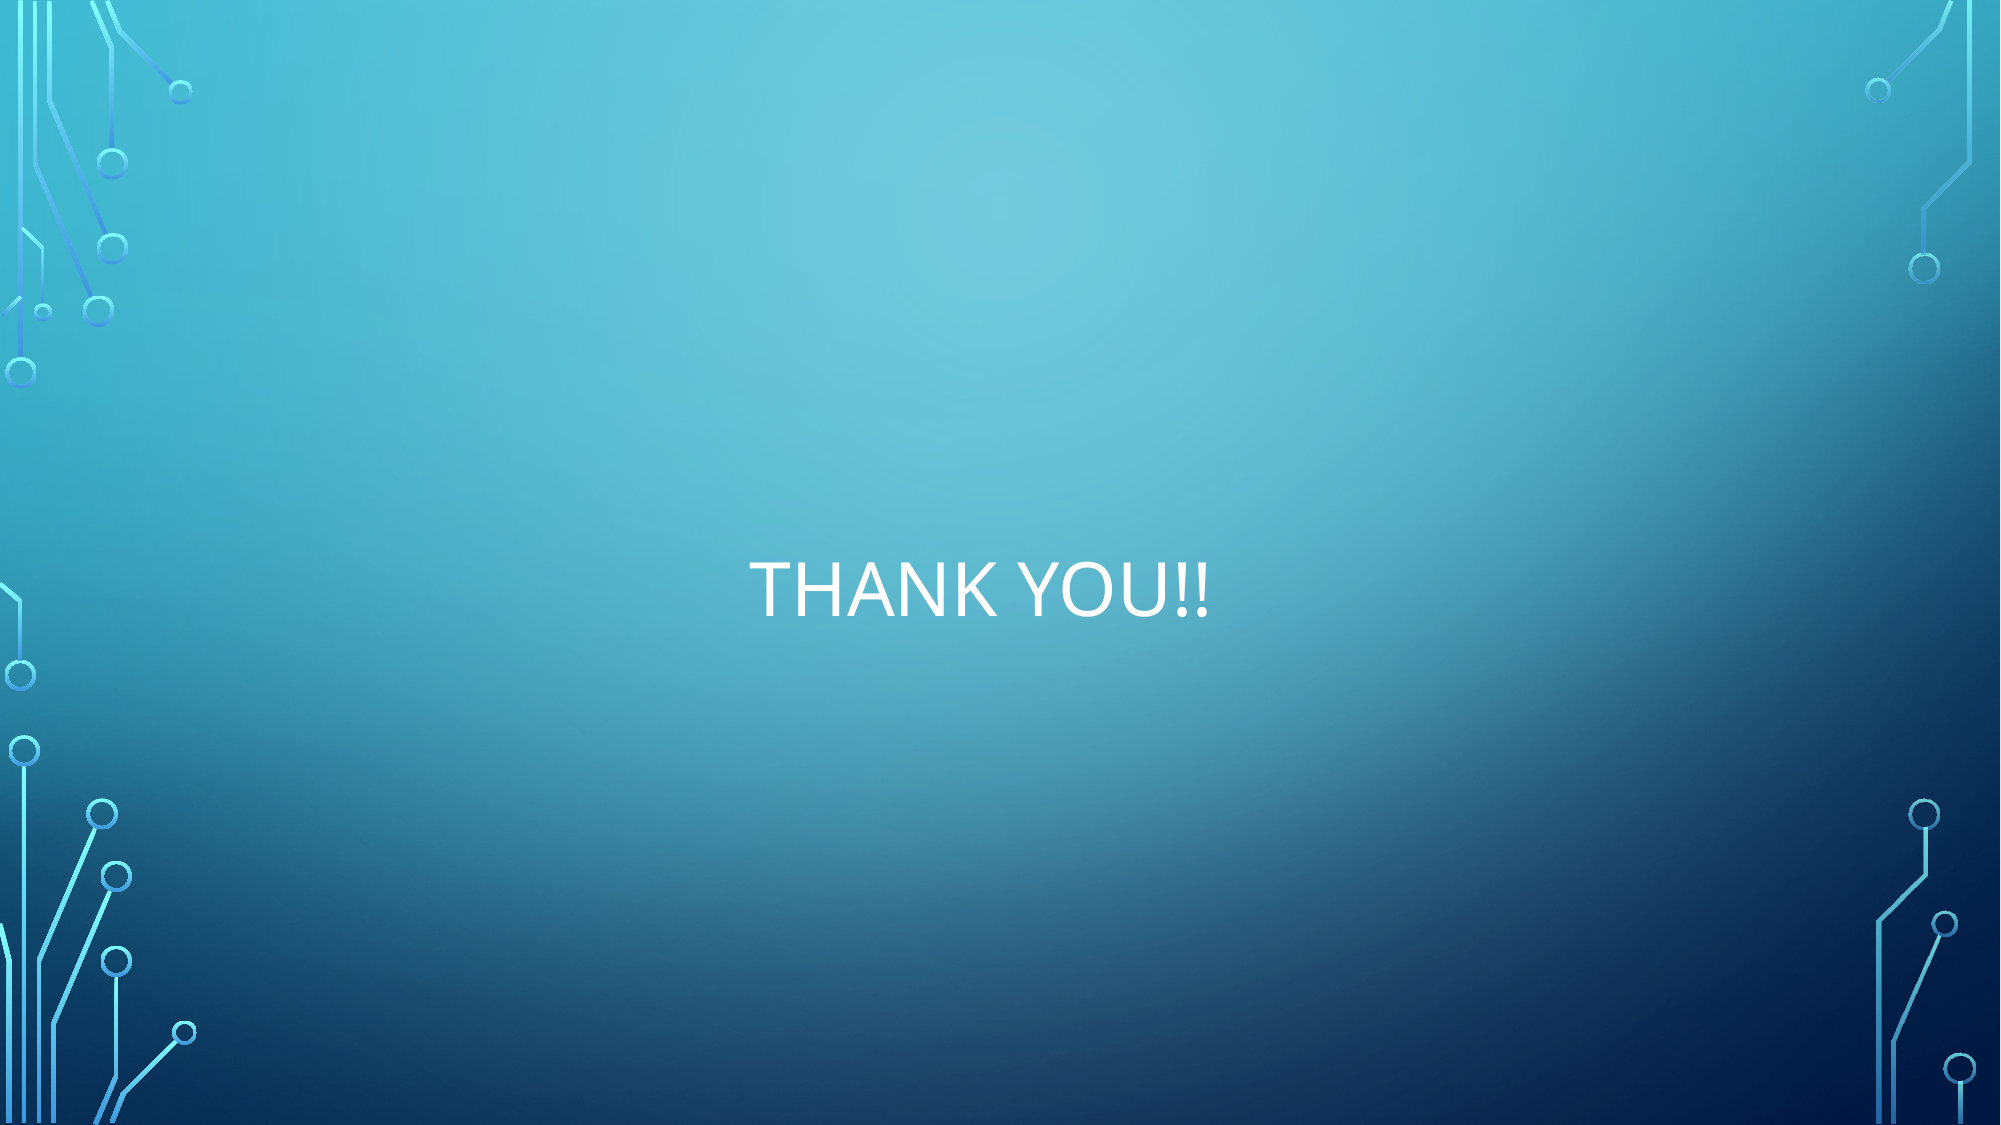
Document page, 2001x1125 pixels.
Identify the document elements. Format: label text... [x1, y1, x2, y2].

title THANK You!! [56, 471, 1906, 714]
